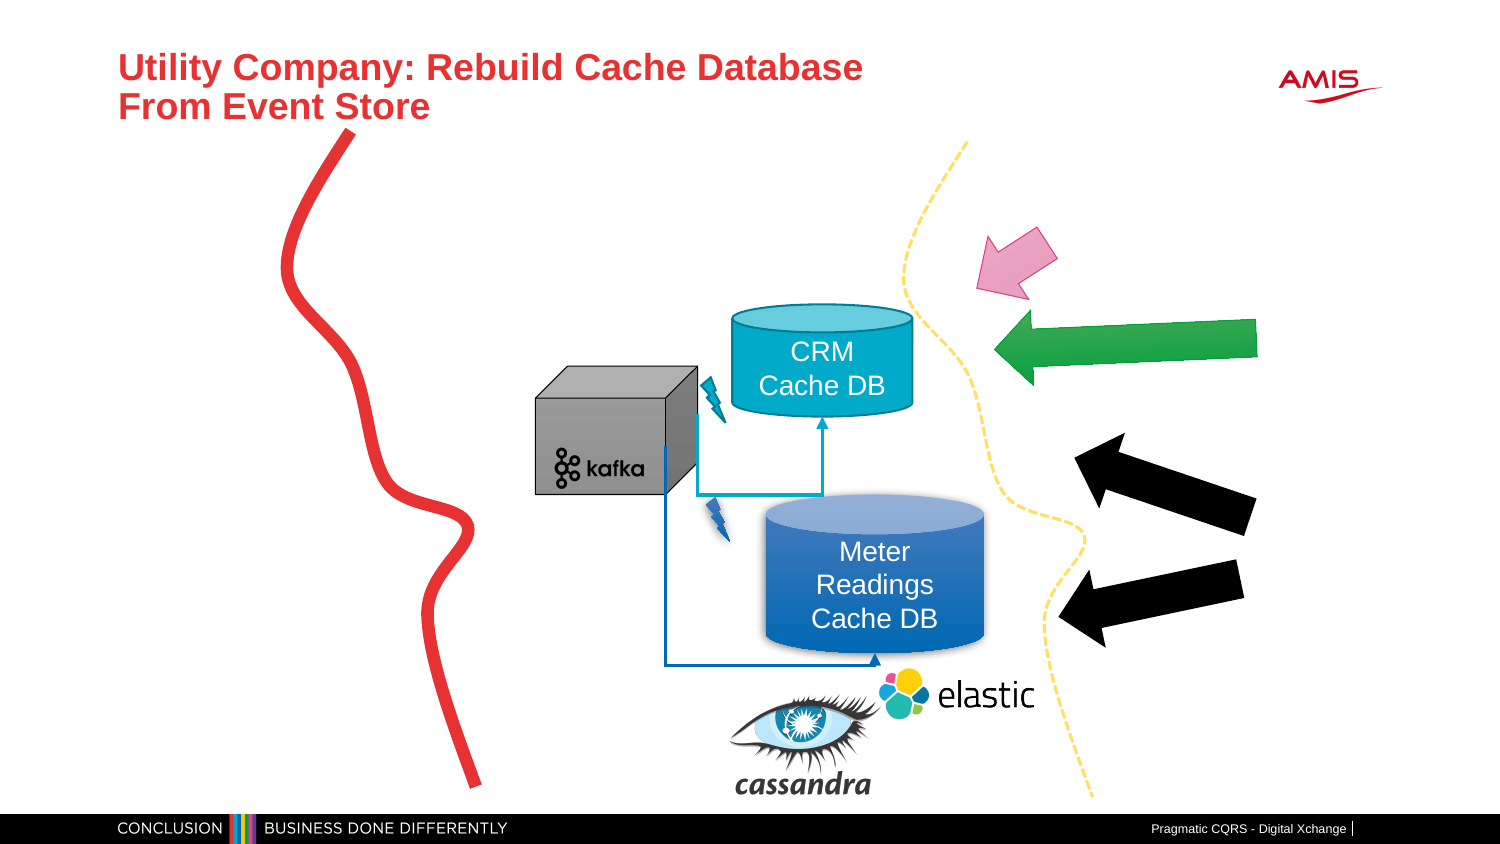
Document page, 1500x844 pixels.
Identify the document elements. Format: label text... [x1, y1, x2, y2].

text_box [716, 415, 727, 424]
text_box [665, 446, 766, 574]
text_box [1005, 309, 1258, 387]
picture [0, 814, 236, 844]
picture [1205, 58, 1388, 106]
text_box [697, 360, 733, 415]
picture [239, 814, 1500, 844]
text_box [1059, 559, 1245, 648]
text_box [534, 365, 697, 496]
picture [548, 441, 650, 495]
title Utility Company: Rebuild Cache Database From Event Store [118, 47, 1205, 130]
text_box [285, 130, 477, 787]
text_box [1074, 432, 1257, 536]
footer Pragmatic CQRS - Digital Xchange [814, 820, 1347, 839]
text_box [987, 226, 1058, 301]
text_box Meter Readings Cache DB [765, 494, 984, 654]
text_box CRM Cache DB [731, 303, 914, 418]
picture [726, 664, 1036, 797]
text_box [902, 141, 1094, 798]
